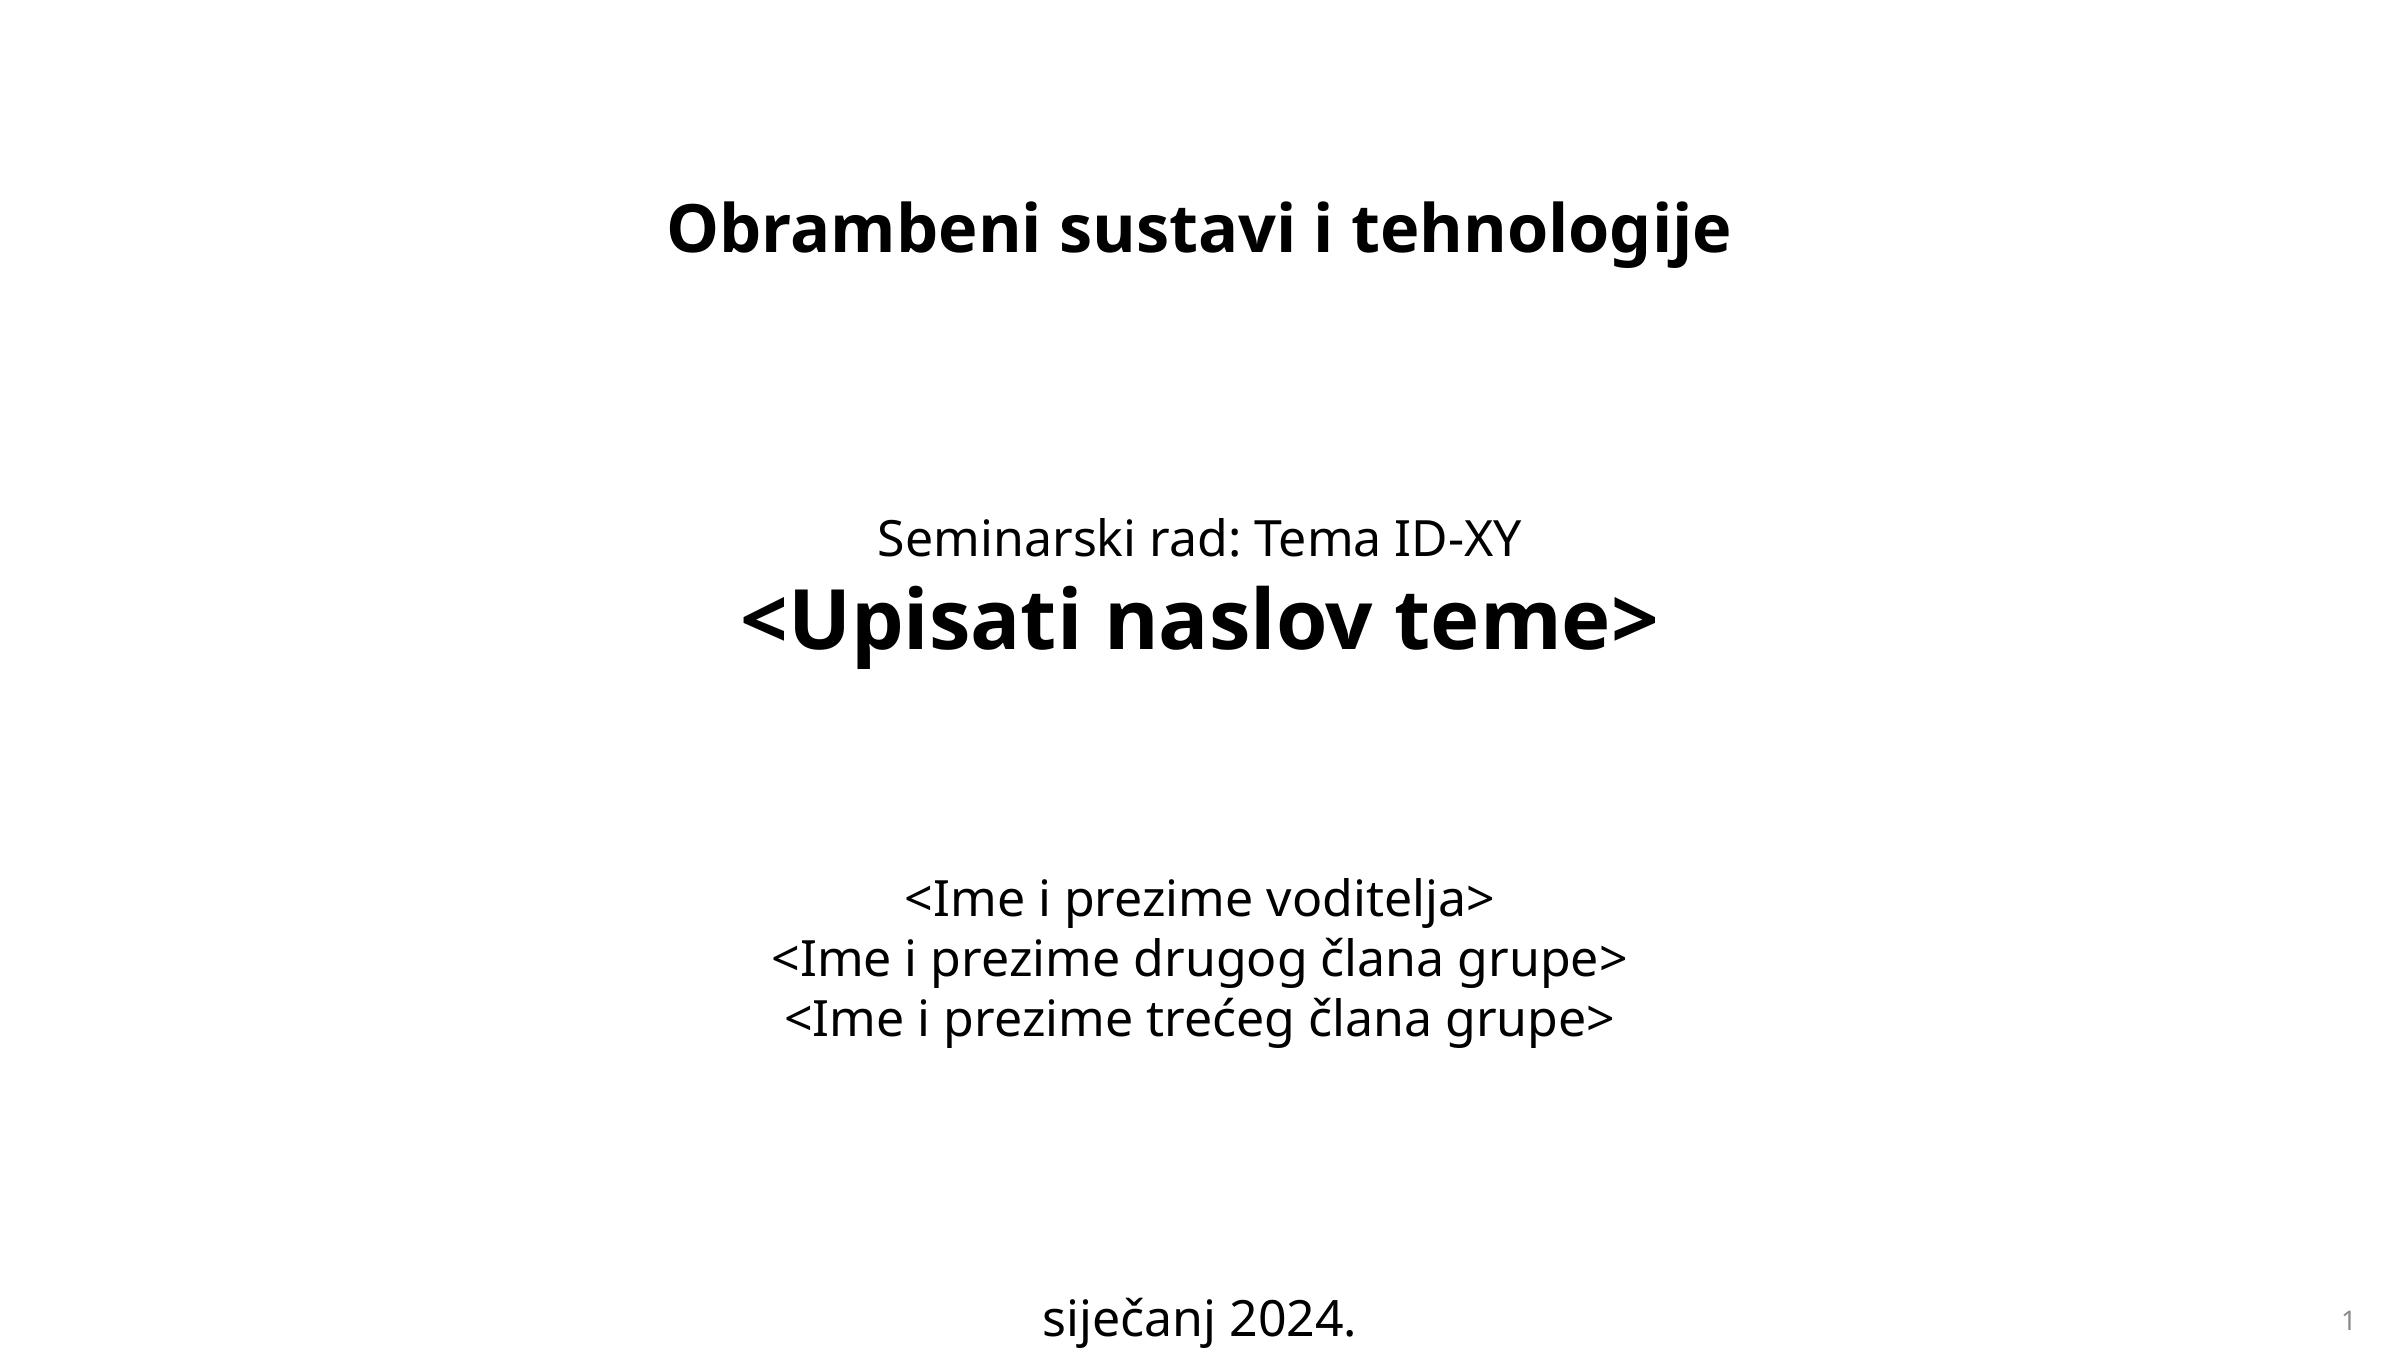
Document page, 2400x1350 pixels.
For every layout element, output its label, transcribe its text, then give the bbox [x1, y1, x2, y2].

text_box Obrambeni sustavi i tehnologije Seminarski rad: Tema ID-XY <Upisati naslov teme> <Ime i prezime voditelja> <Ime i prezime drugog člana grupe> <Ime i prezime trećeg člana grupe> siječanj 2024. [0, 178, 2400, 1350]
